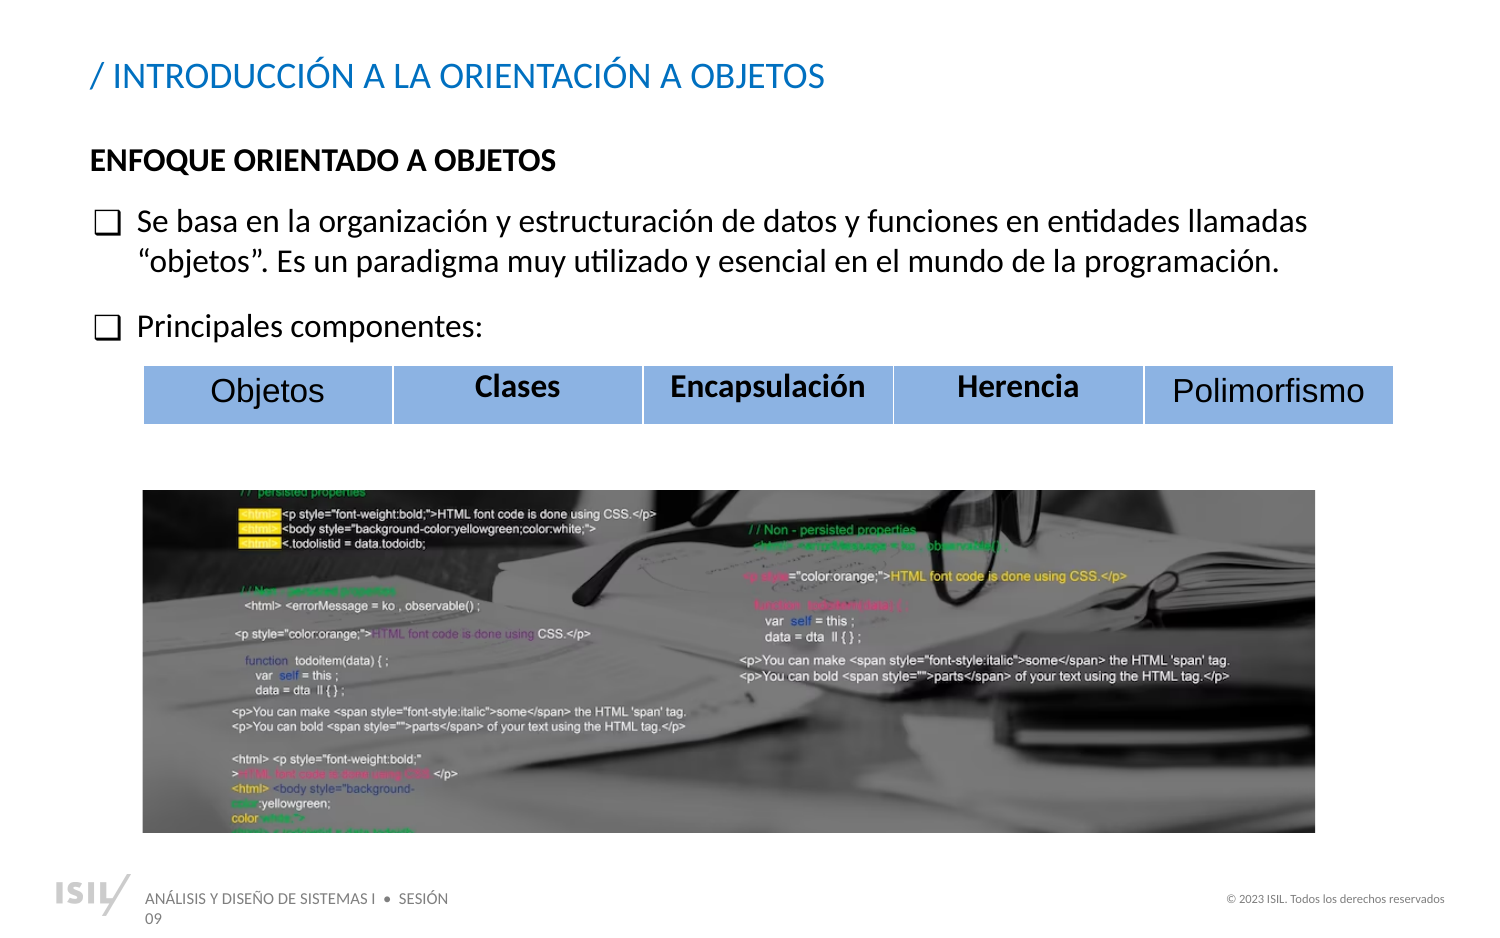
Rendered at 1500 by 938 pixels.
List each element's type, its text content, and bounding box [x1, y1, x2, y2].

table_header Polimorfismo [1145, 366, 1393, 424]
list Se basa en la organización y estructuración de datos y funciones en entidades llamadas “objetos”. Es un paradigma muy utilizado y esencial en el mundo de la programación. Principales componentes: [78, 191, 1424, 470]
table_header Objetos [144, 366, 392, 424]
list ENFOQUE ORIENTADO A OBJETOS [78, 132, 1425, 191]
table_header Encapsulación [644, 366, 893, 424]
list / INTRODUCCIÓN A LA ORIENTACIÓN A OBJETOS [78, 45, 1425, 104]
picture [142, 490, 1316, 834]
table_header Clases [394, 366, 642, 424]
table_header Herencia [894, 366, 1143, 424]
